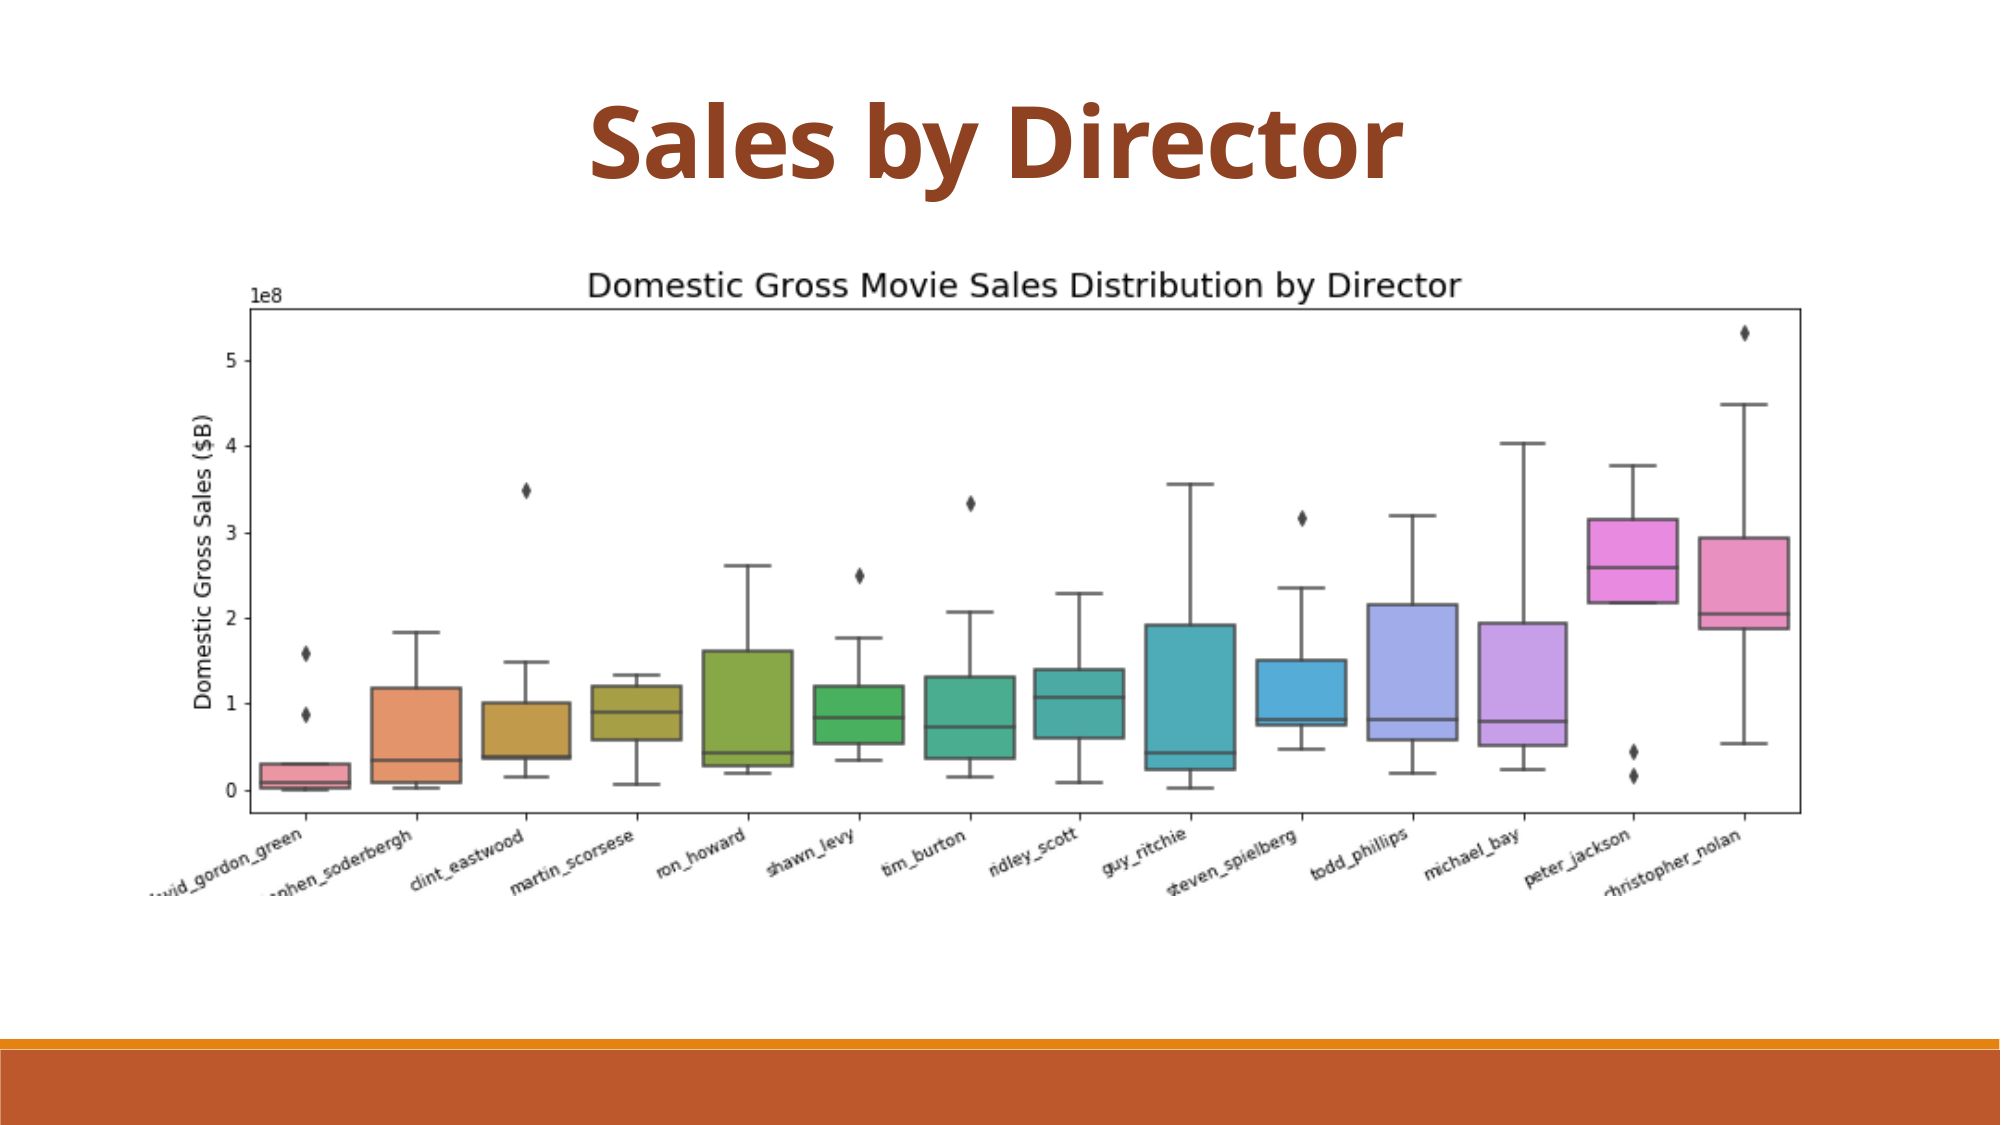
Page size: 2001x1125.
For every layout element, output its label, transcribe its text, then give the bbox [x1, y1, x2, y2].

picture [0, 228, 2000, 897]
title Sales by Director [134, 53, 1860, 207]
